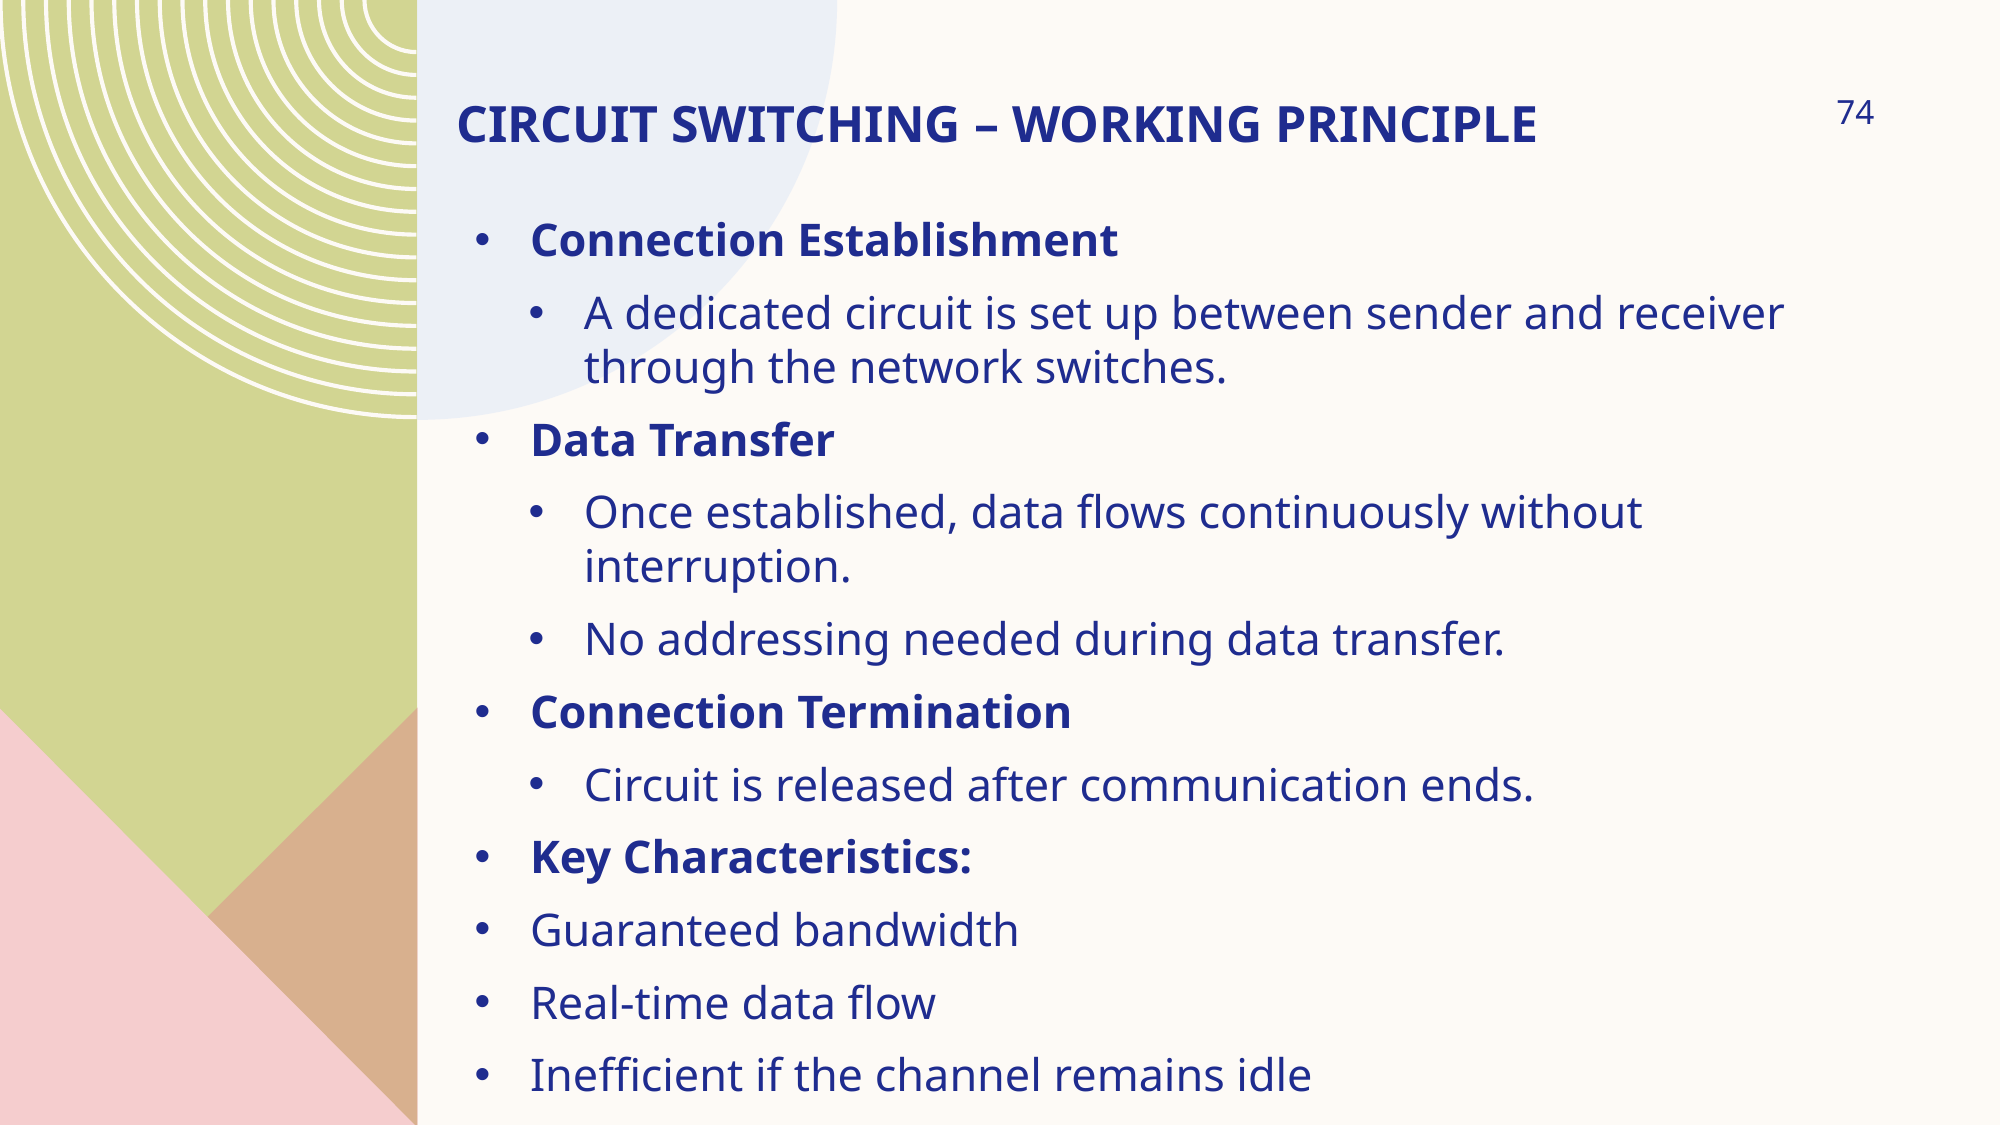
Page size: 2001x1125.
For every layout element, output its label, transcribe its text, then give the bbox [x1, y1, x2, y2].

list Connection Establishment A dedicated circuit is set up between sender and receiver through the network switches. Data Transfer Once established, data flows continuously without interruption. No addressing needed during data transfer. Connection Termination Circuit is released after communication ends. Key Characteristics: Guaranteed bandwidth Real-time data flow Inefficient if the channel remains idle [459, 211, 1927, 1108]
title Circuit Switching – Working Principle [441, 60, 1749, 153]
slide_number 74 [1699, 75, 1875, 153]
